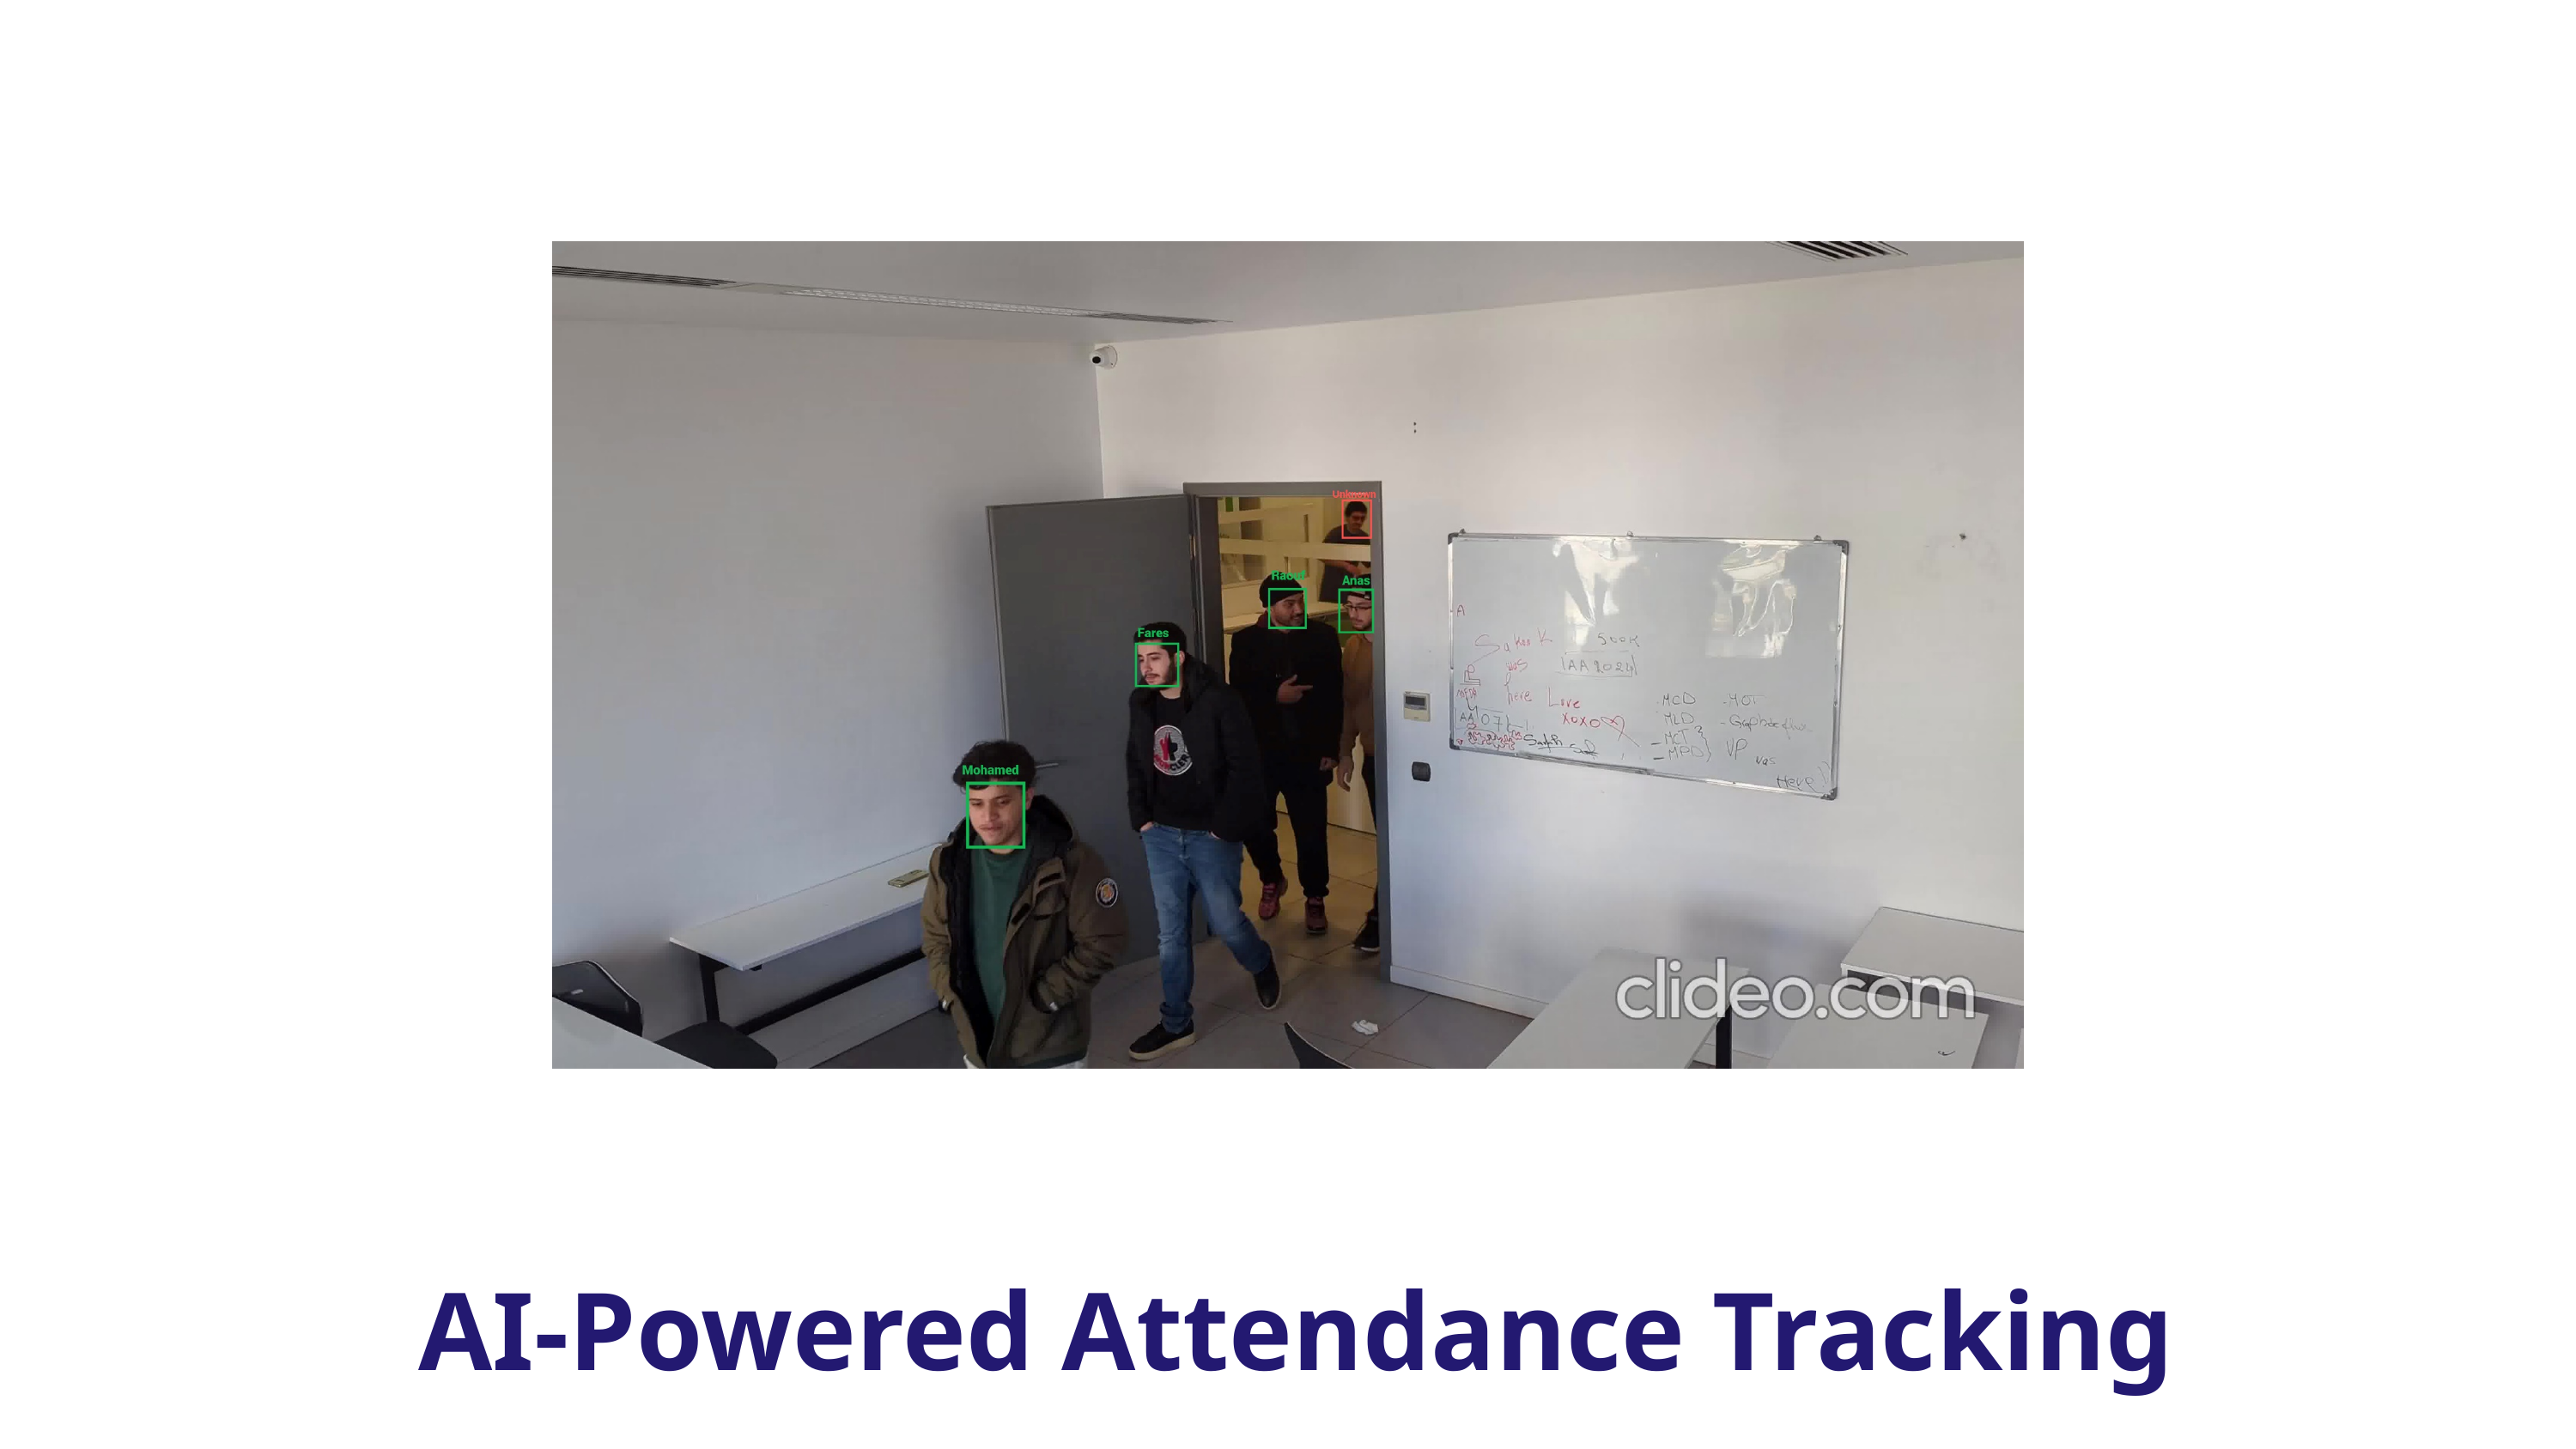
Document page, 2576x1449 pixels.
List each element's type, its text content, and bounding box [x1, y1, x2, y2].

text_box AI-Powered Attendance Tracking [418, 1271, 2534, 1395]
picture [552, 240, 2024, 1069]
